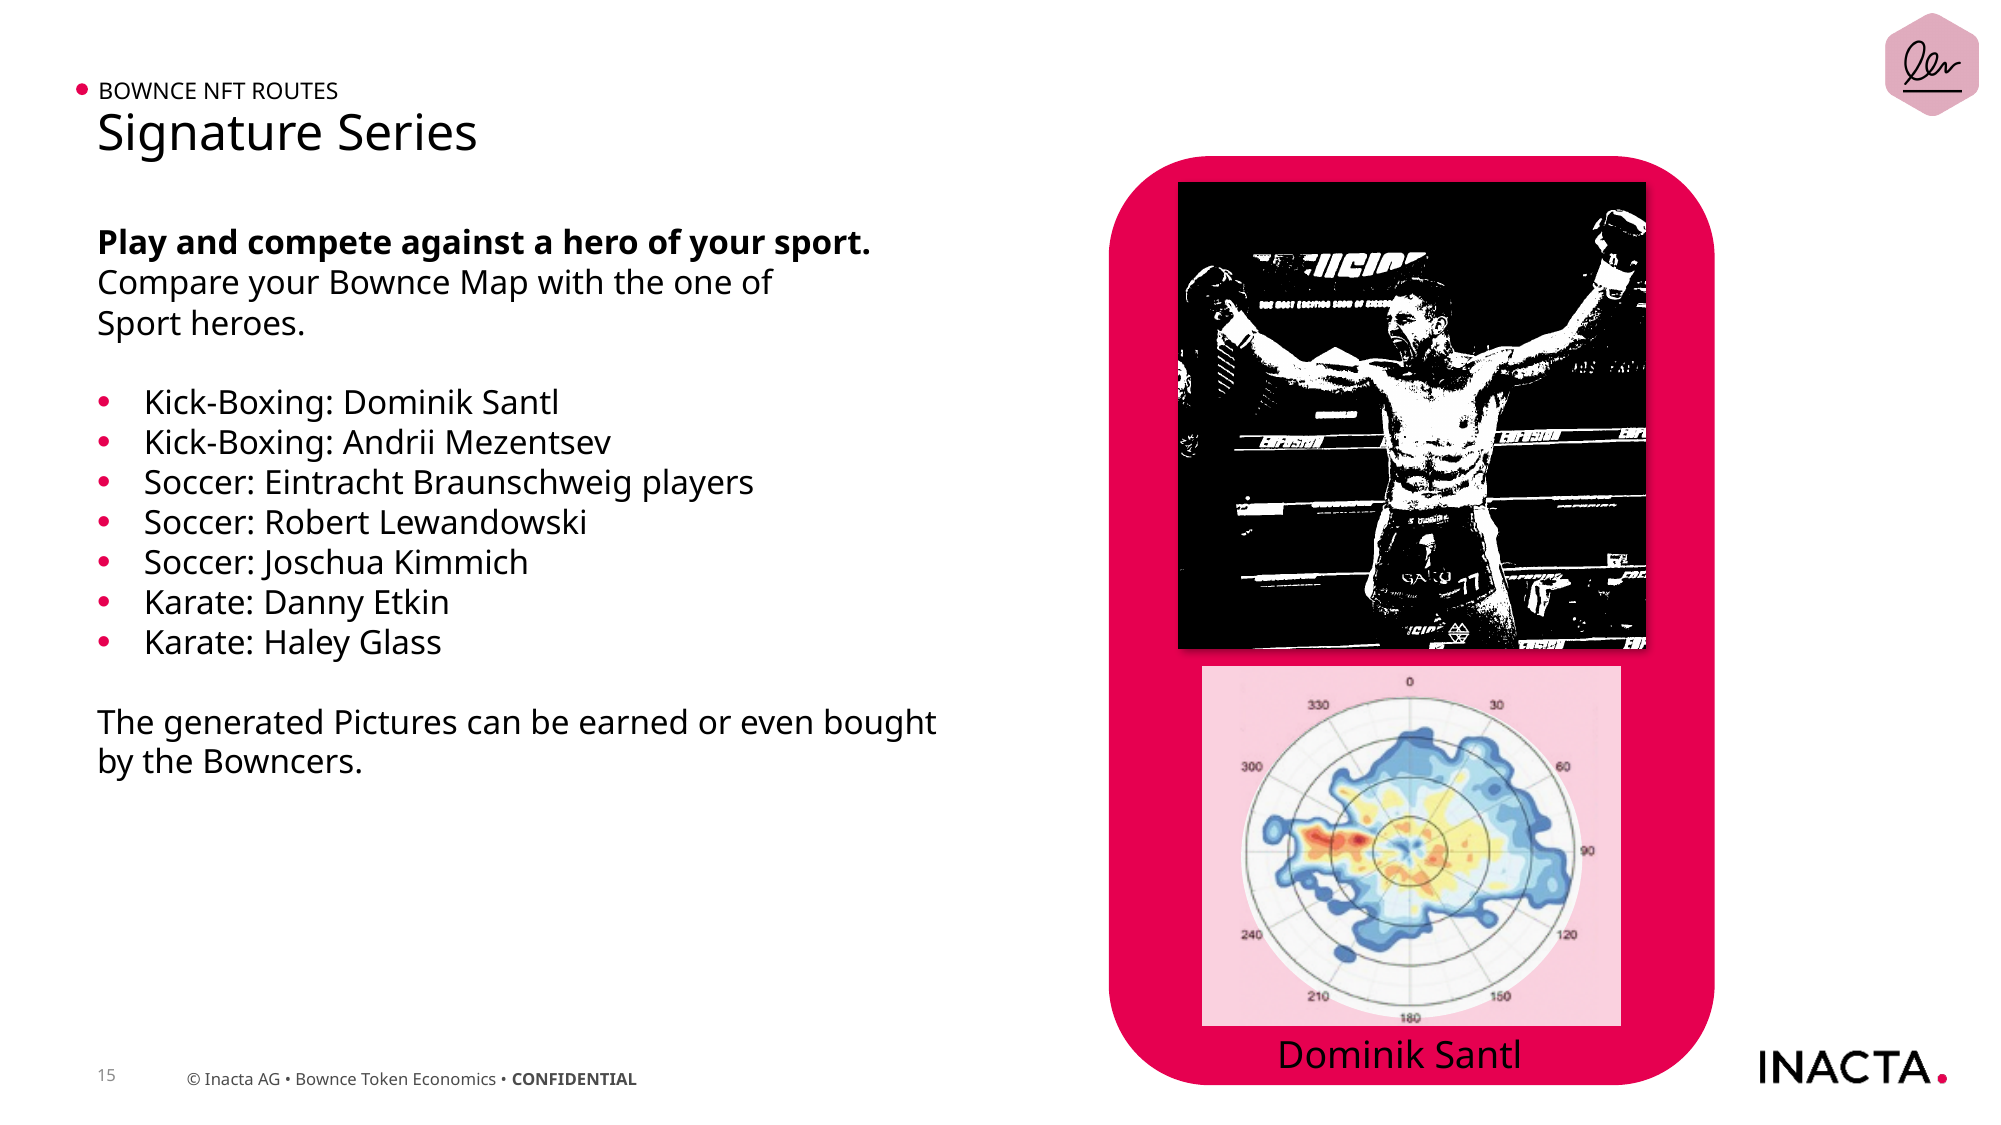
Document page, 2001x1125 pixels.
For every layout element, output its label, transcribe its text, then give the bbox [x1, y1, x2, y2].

slide_number 15 [82, 1035, 533, 1095]
picture [1202, 666, 1621, 1026]
list Bownce NFT routes [83, 72, 1885, 99]
list Play and compete against a hero of your sport. Compare your Bownce Map with the one of Sport heroes. Kick-Boxing: Dominik Santl Kick-Boxing: Andrii Mezentsev Soccer: Eintracht Braunschweig players Soccer: Robert Lewandowski Soccer: Joschua Kimmich Karate: Danny Etkin Karate: Haley Glass The generated Pictures can be earned or even bought by the Bowncers. [82, 214, 973, 1035]
list Signature Series [82, 99, 1930, 213]
text_box © Inacta AG • Bownce Token Economics • CONFIDENTIAL [186, 1068, 1078, 1103]
picture [1178, 182, 1646, 650]
picture [1728, 1019, 1978, 1115]
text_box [1885, 13, 1979, 116]
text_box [1108, 156, 1728, 1086]
